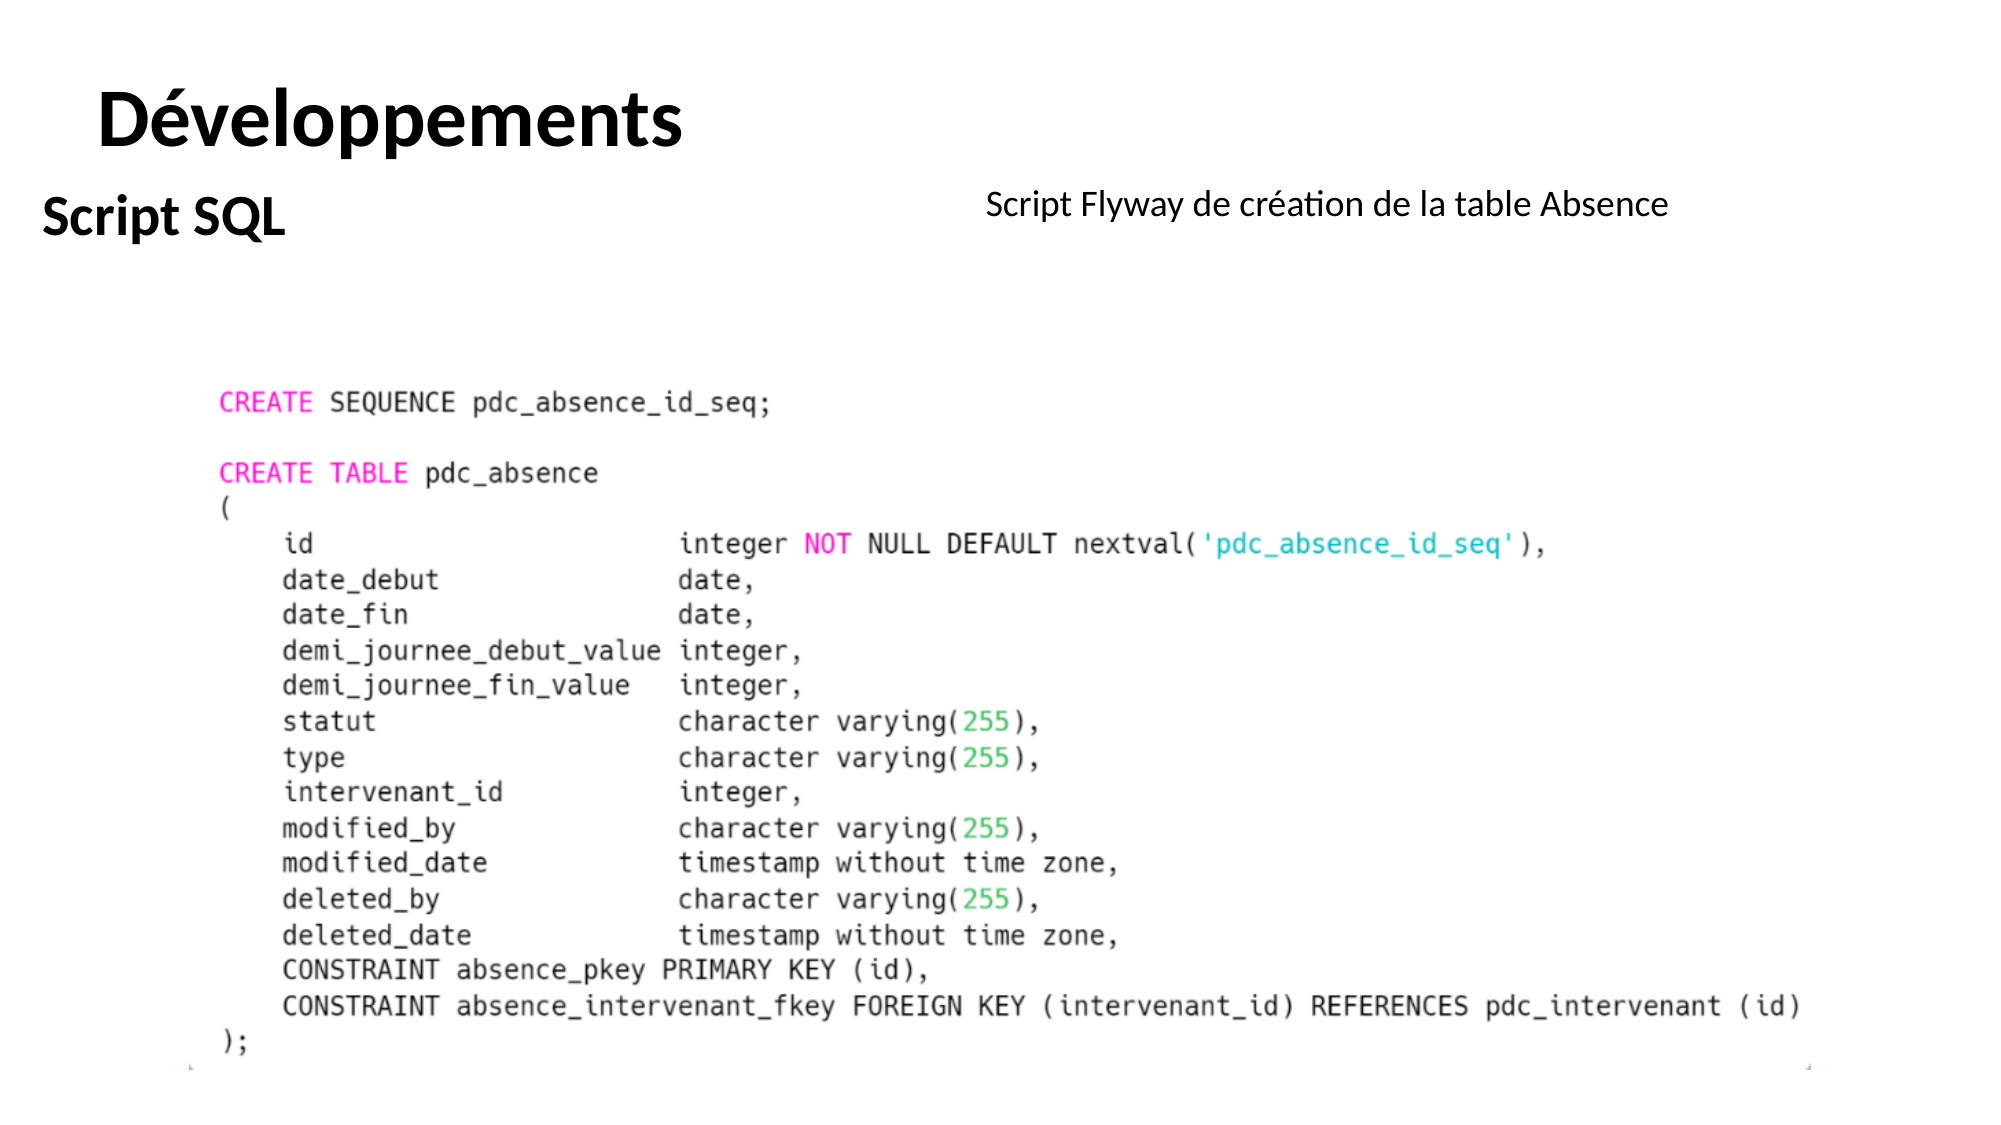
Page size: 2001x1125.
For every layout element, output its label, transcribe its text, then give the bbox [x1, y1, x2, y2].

picture [188, 369, 1811, 1070]
text_box Développements [82, 55, 719, 171]
text_box Script Flyway de création de la table Absence [971, 171, 1685, 232]
text_box Script SQL [27, 169, 348, 255]
